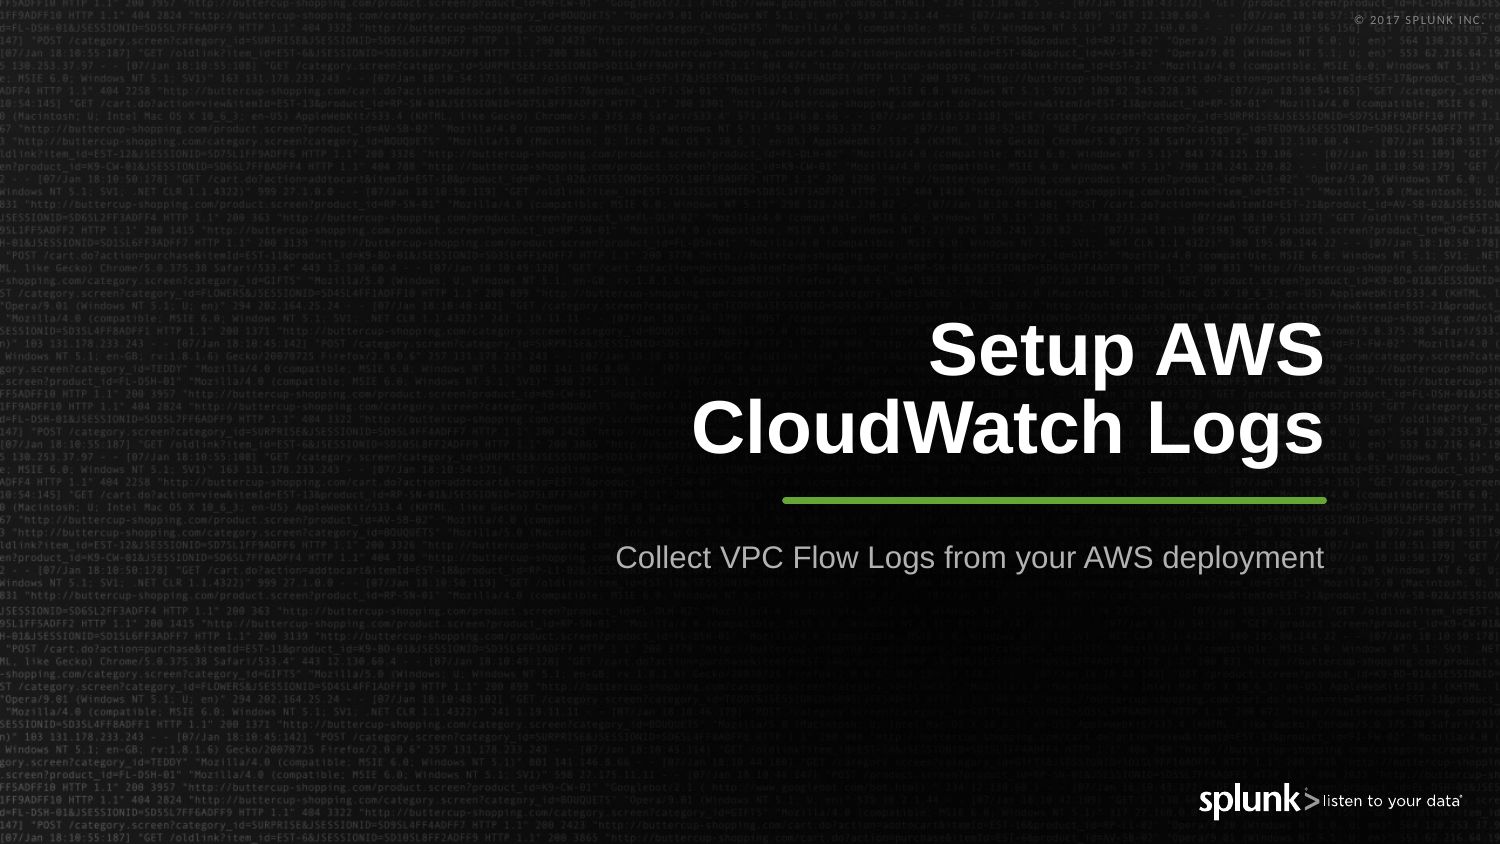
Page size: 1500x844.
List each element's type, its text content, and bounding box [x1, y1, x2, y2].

title Setup AWS CloudWatch Logs [525, 120, 1326, 469]
picture [0, 0, 1500, 844]
subtitle Collect VPC Flow Logs from your AWS deployment [525, 510, 1326, 659]
